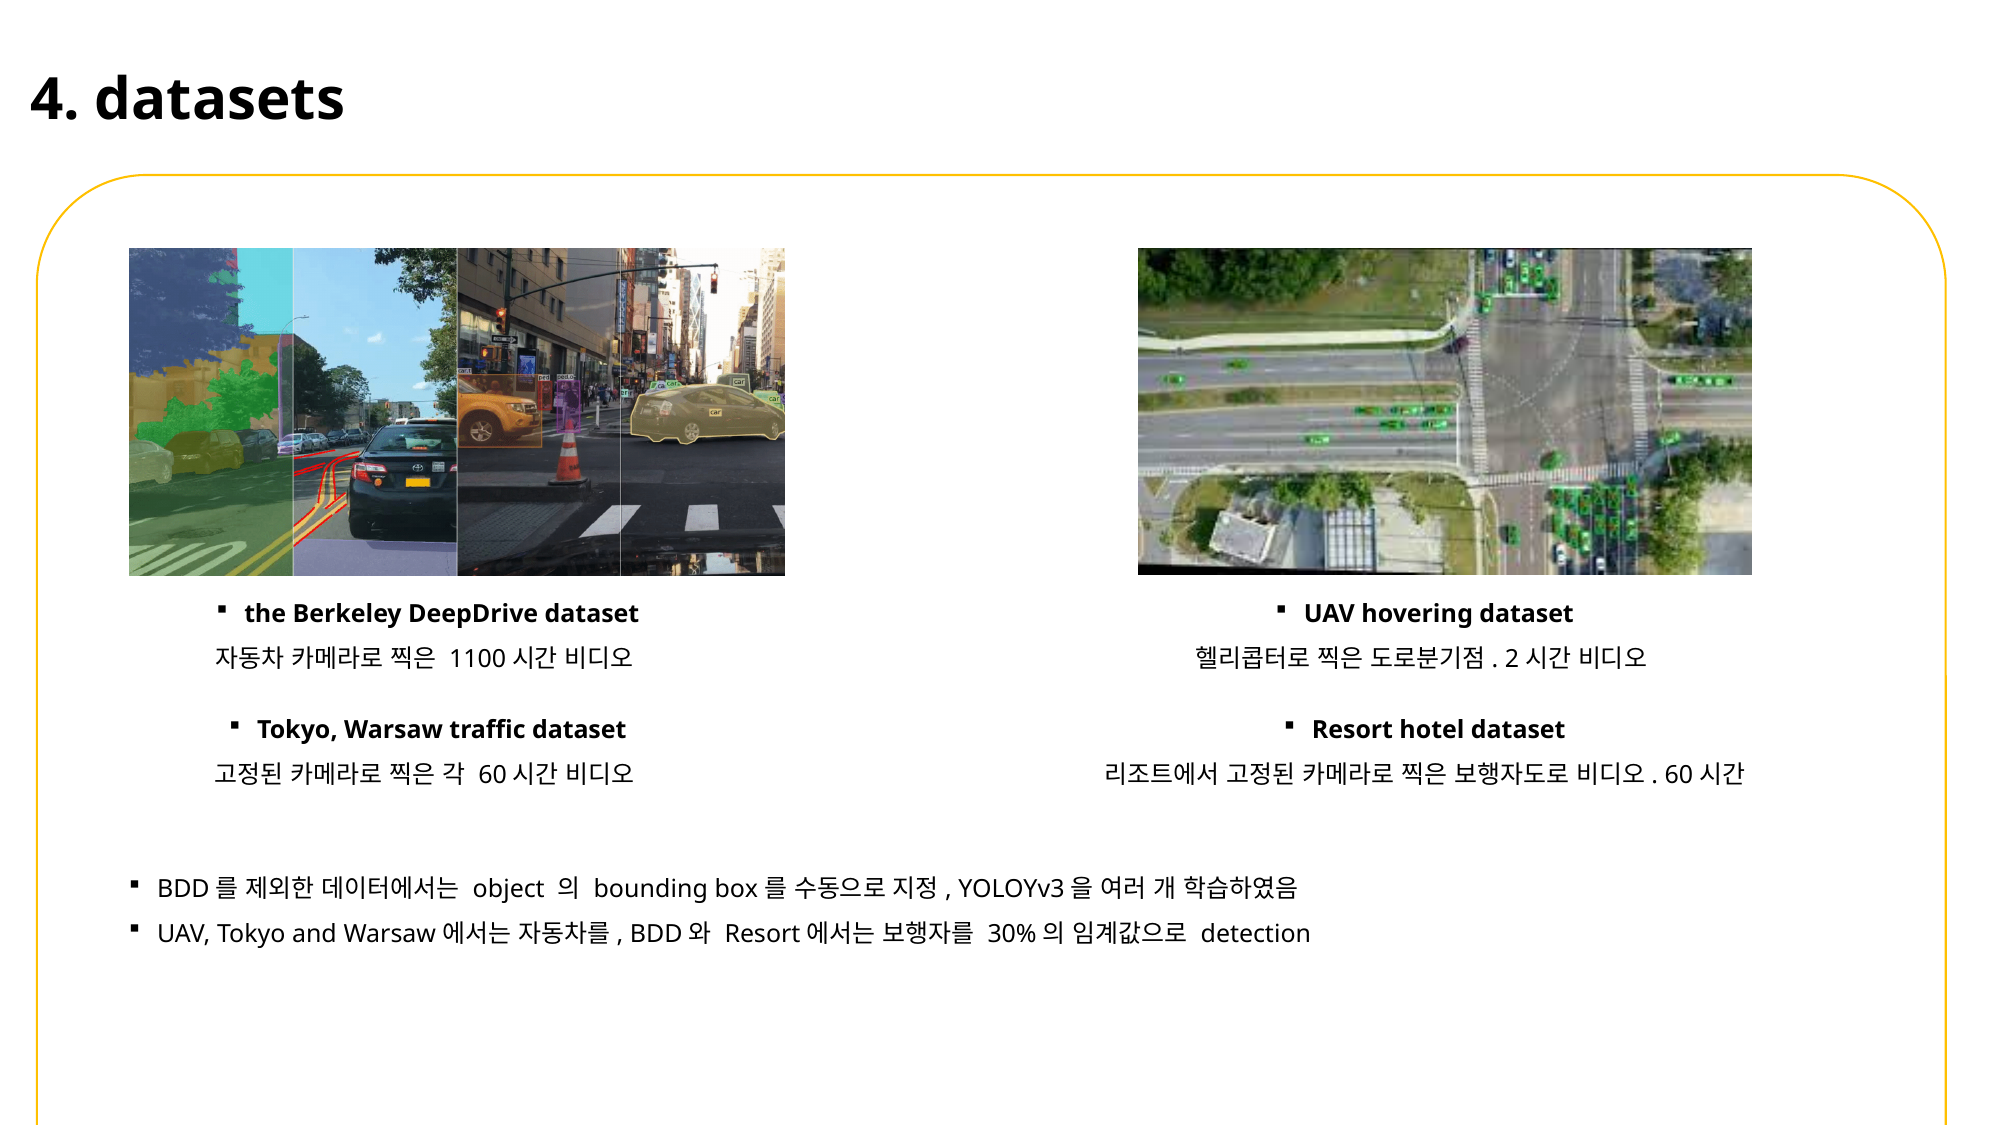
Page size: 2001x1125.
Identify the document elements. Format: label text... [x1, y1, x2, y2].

text_box UAV hovering dataset 헬리콥터로 찍은 도로분기점. 2시간 비디오 [1138, 575, 1711, 680]
picture [1138, 248, 1752, 575]
text_box Tokyo, Warsaw traffic dataset 고정된 카메라로 찍은 각 60시간 비디오 [142, 691, 714, 796]
text_box the Berkeley DeepDrive dataset 자동차 카메라로 찍은 1100시간 비디오 [142, 576, 714, 680]
text_box BDD를 제외한 데이터에서는 object 의 bounding box를 수동으로 지정, YOLOYv3을 여러 개 학습하였음 UAV, Tokyo and Warsaw에서는 자동차를, BDD와 Resort에서는 보행자를 30%의 임계값으로 detection [114, 849, 1875, 955]
picture [129, 248, 785, 576]
text_box Resort hotel dataset 리조트에서 고정된 카메라로 찍은 보행자도로 비디오. 60시간 [1065, 691, 1785, 796]
text_box 4. datasets [0, 0, 2000, 159]
text_box [35, 173, 1947, 1125]
